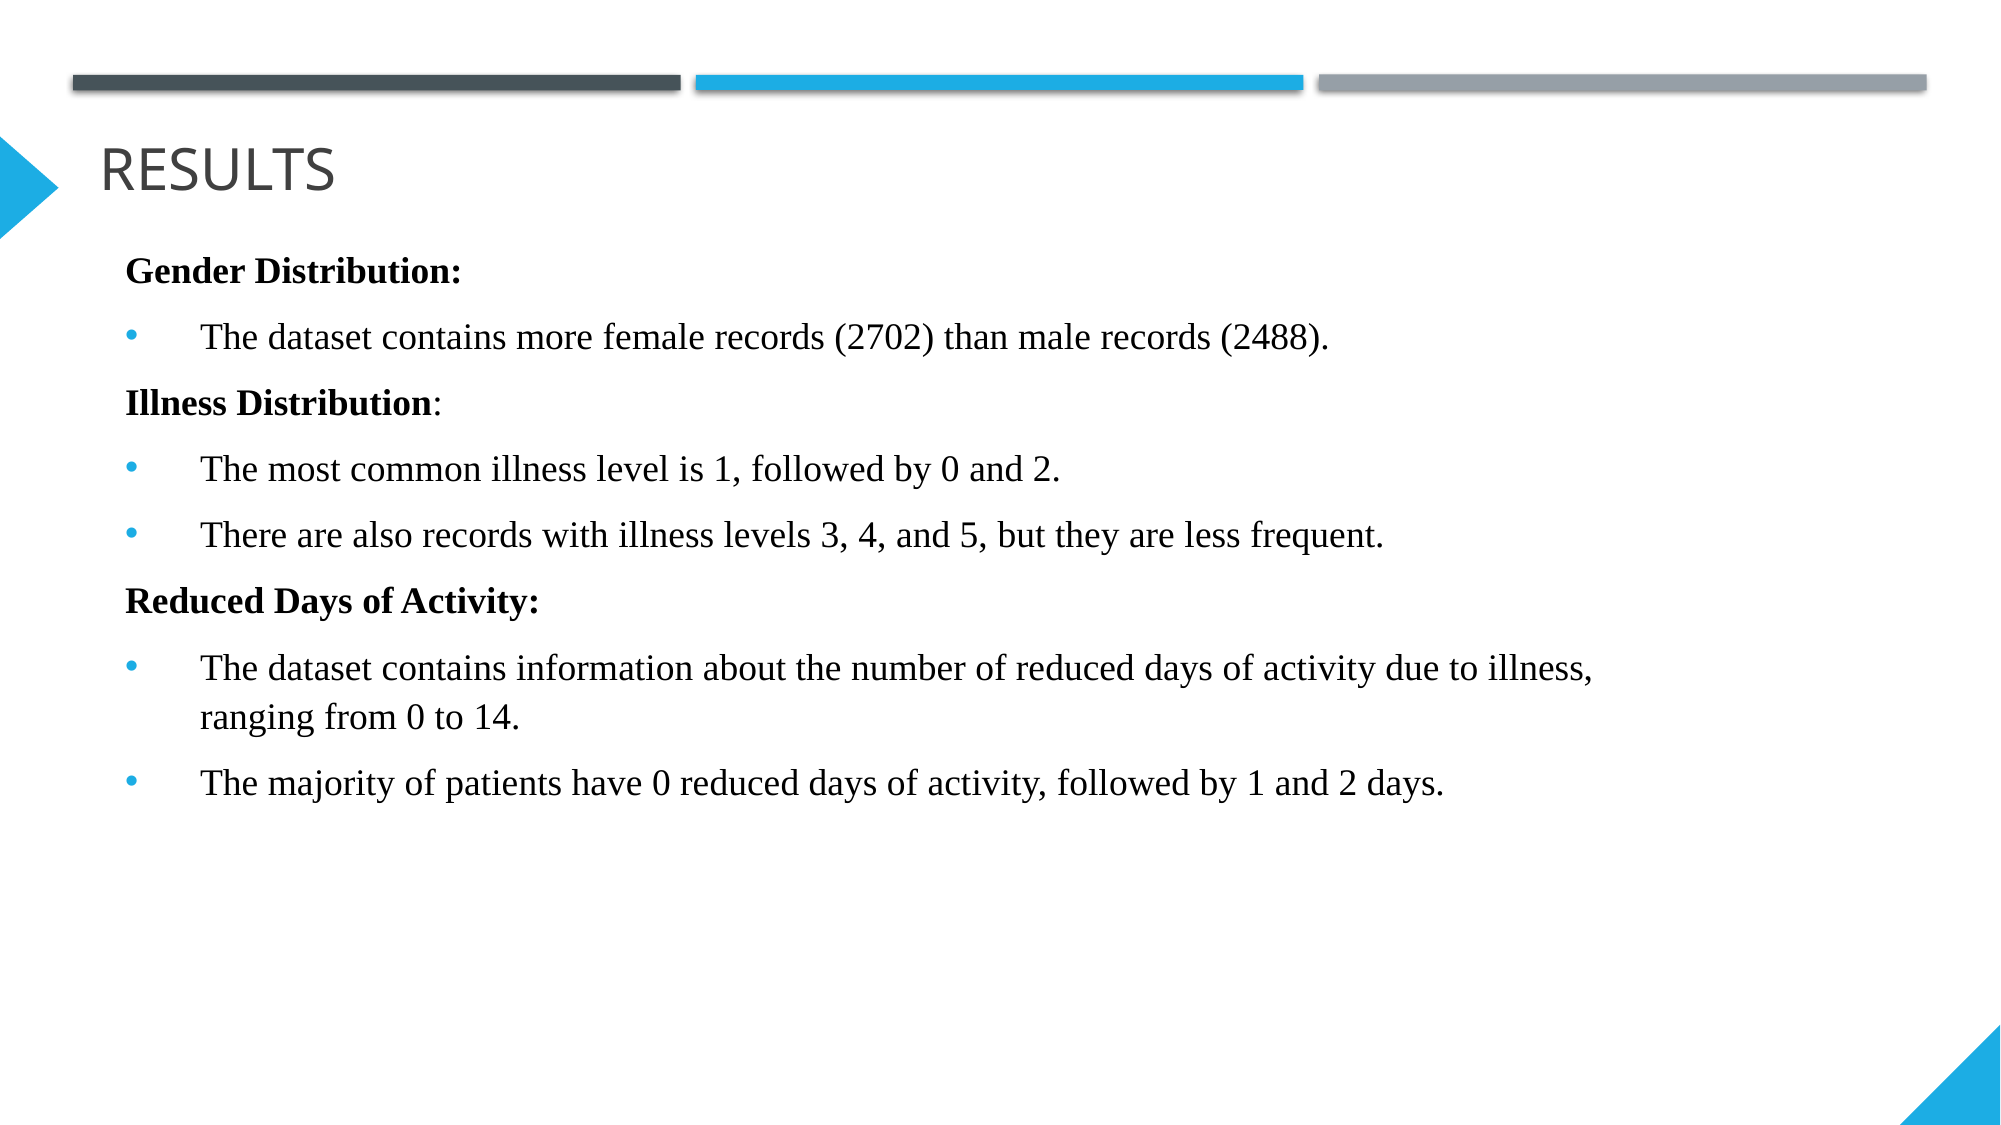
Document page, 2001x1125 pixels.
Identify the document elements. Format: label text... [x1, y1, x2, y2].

title Results [99, 132, 1334, 204]
list Gender Distribution: The dataset contains more female records (2702) than male records (2488). Illness Distribution: The most common illness level is 1, followed by 0 and 2. There are also records with illness levels 3, 4, and 5, but they are less frequent. Reduced Days of Activity: The dataset contains information about the number of reduced days of activity due to illness, ranging from 0 to 14. The majority of patients have 0 reduced days of activity, followed by 1 and 2 days. [99, 241, 1700, 1015]
